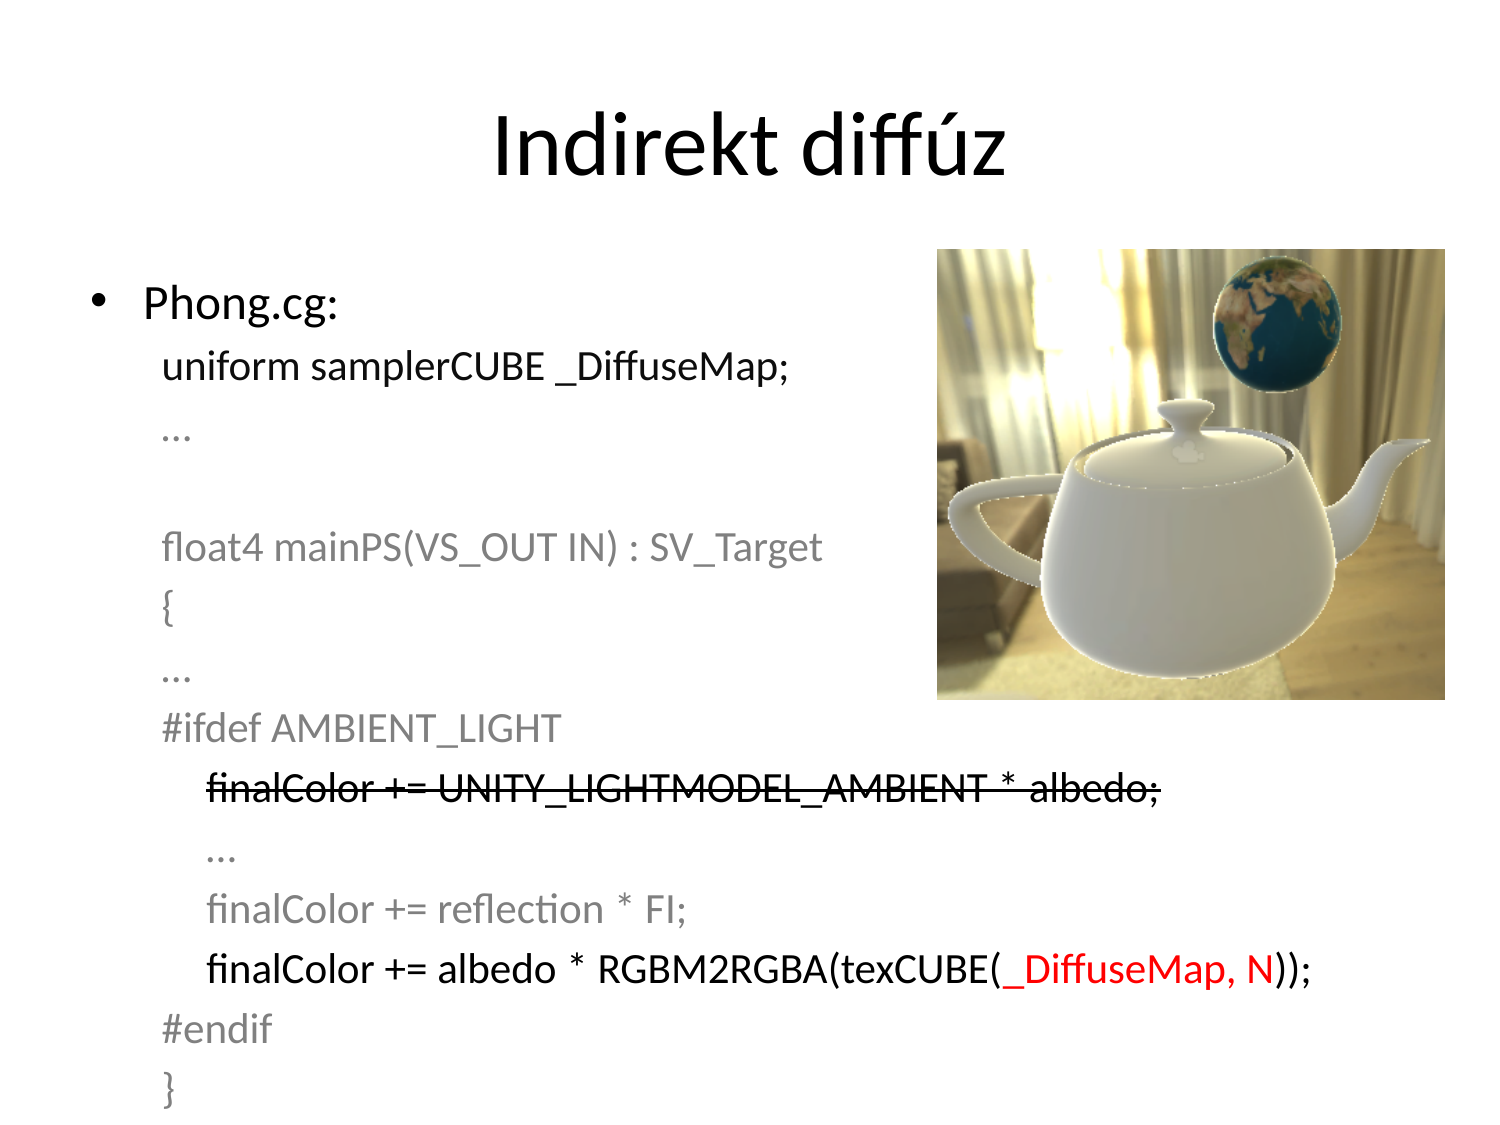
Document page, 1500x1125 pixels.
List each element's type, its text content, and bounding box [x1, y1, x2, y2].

picture [937, 249, 1445, 701]
list Phong.cg: uniform samplerCUBE _DiffuseMap; … float4 mainPS(VS_OUT IN) : SV_Target { … #ifdef AMBIENT_LIGHT finalColor += UNITY_LIGHTMODEL_AMBIENT * albedo; … finalColor += reflection * FI; finalColor += albedo * RGBM2RGBA(texCUBE(_DiffuseMap, N)); #endif } [75, 262, 1425, 1125]
title Indirekt diffúz [75, 45, 1425, 233]
